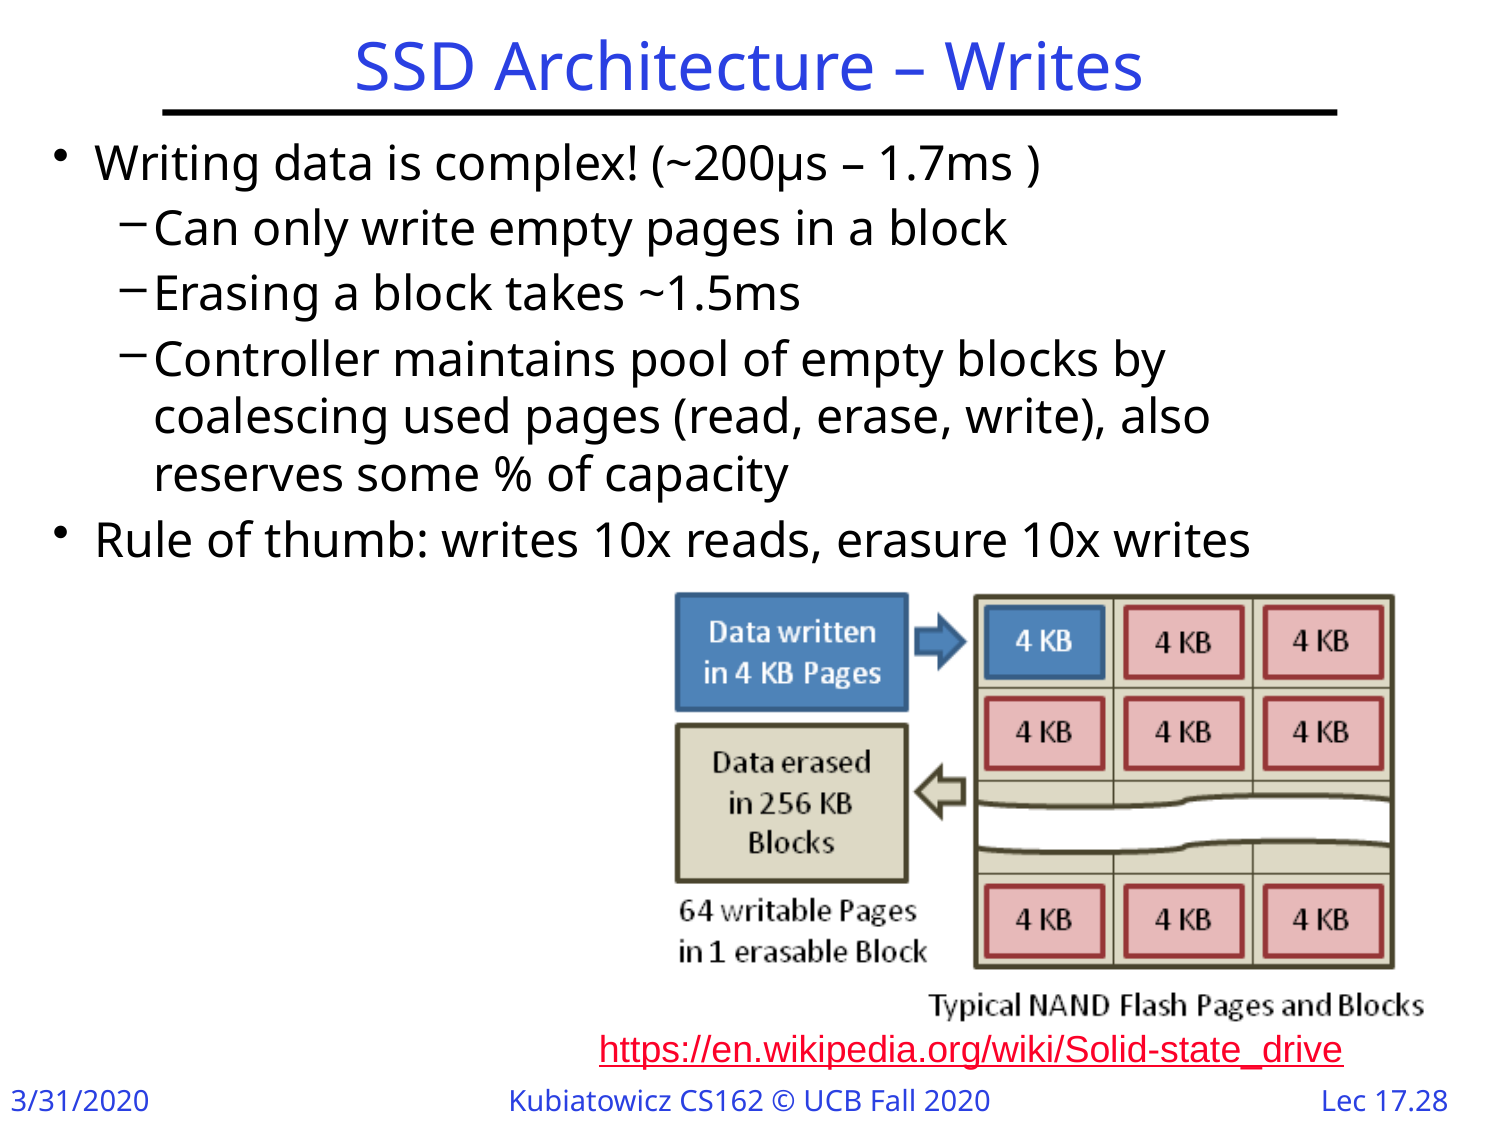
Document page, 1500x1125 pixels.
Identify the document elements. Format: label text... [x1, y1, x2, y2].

list Writing data is complex! (~200μs – 1.7ms ) Can only write empty pages in a block Erasing a block takes ~1.5ms Controller maintains pool of empty blocks by coalescing used pages (read, erase, write), also reserves some % of capacity Rule of thumb: writes 10x reads, erasure 10x writes [37, 125, 1388, 575]
picture [651, 572, 1440, 1052]
text_box https://en.wikipedia.org/wiki/Solid-state_drive [584, 1017, 1359, 1078]
title SSD Architecture – Writes [162, 24, 1338, 113]
